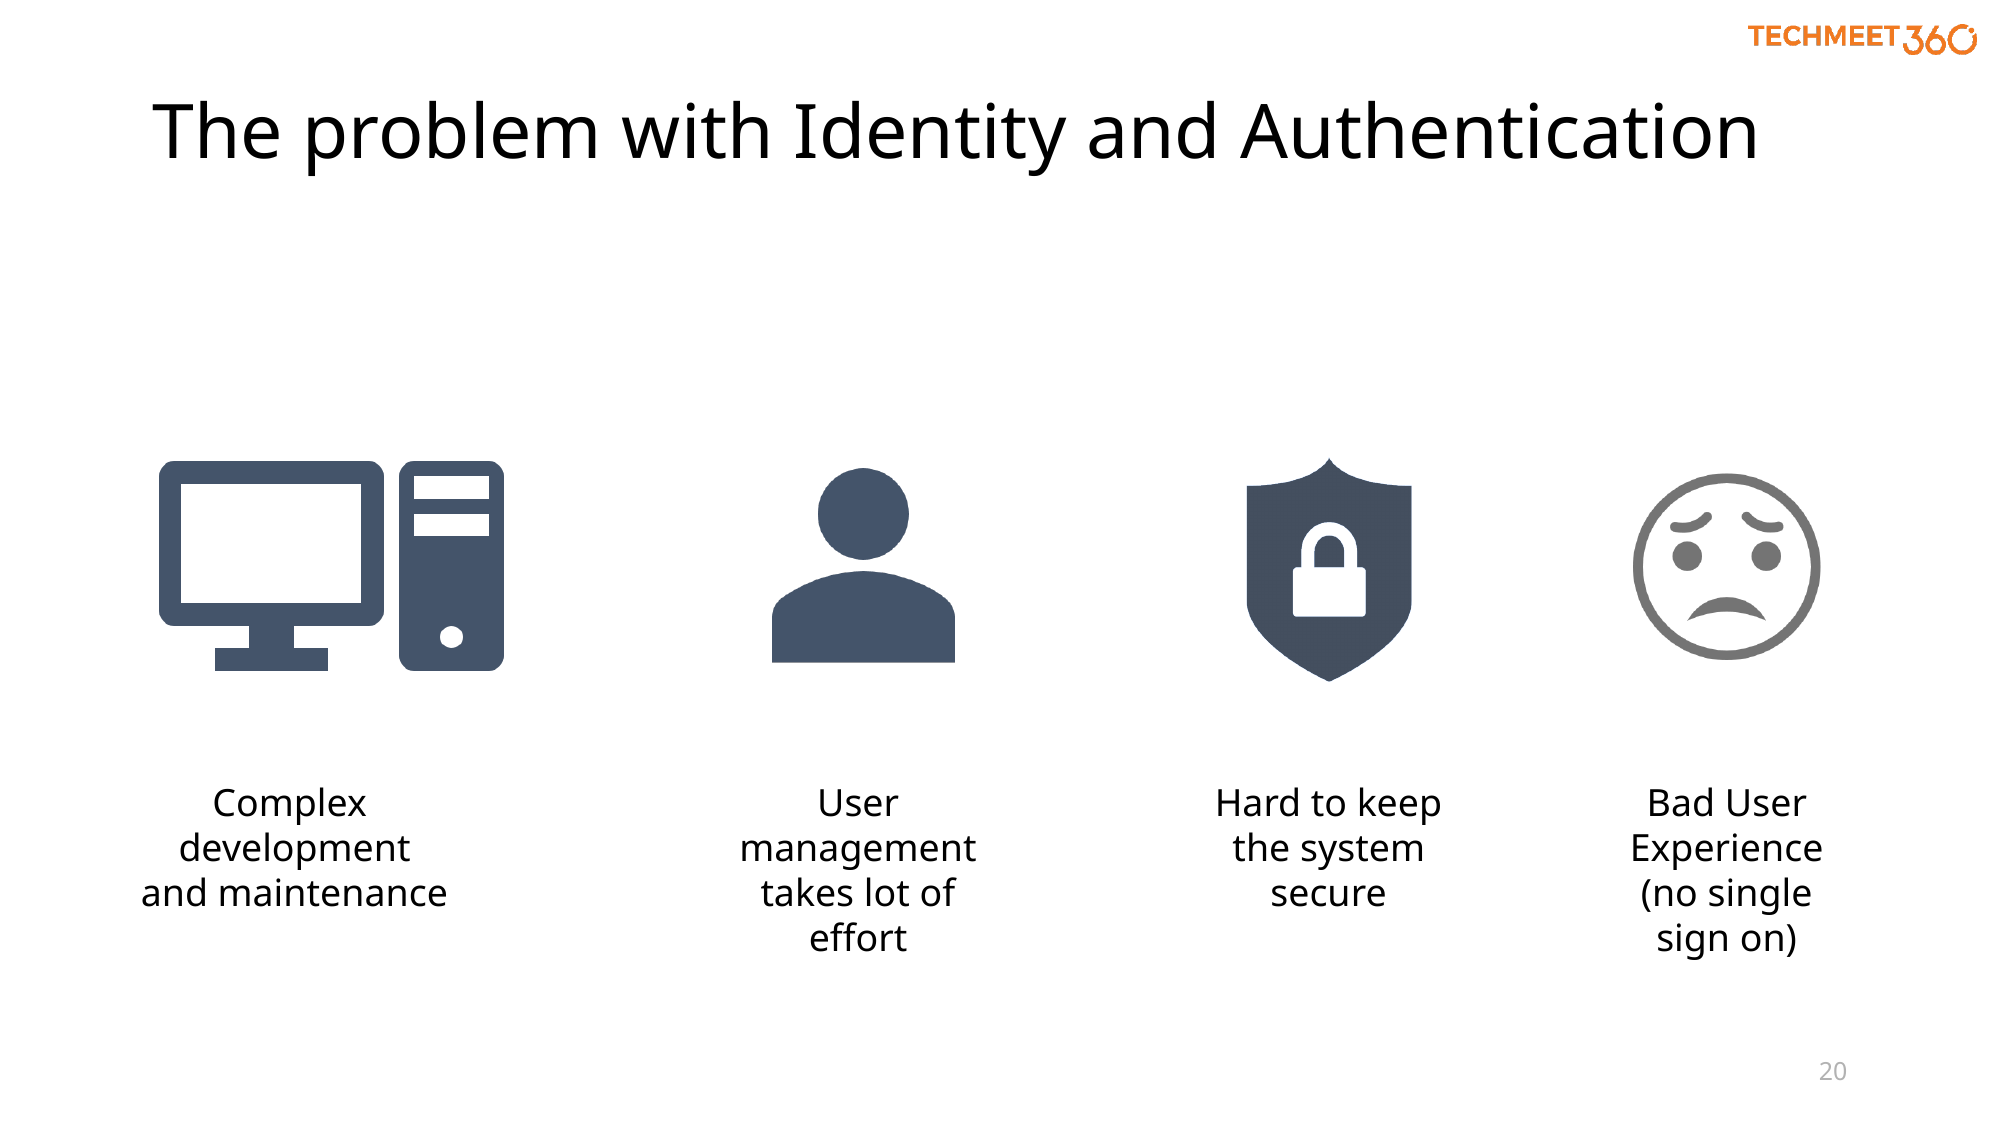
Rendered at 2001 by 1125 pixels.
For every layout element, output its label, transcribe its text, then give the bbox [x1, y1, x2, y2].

picture [1216, 457, 1441, 682]
slide_number 20 [1412, 1042, 1863, 1103]
text_box Hard to keep the system secure [1186, 771, 1471, 921]
text_box Bad User Experience (no single sign on) [1584, 771, 1869, 966]
picture [1608, 446, 1845, 682]
title The problem with Identity and Authentication [137, 59, 1863, 209]
picture [726, 428, 1000, 702]
picture [1748, 24, 1977, 55]
text_box User management takes lot of effort [716, 771, 1000, 966]
picture [151, 386, 511, 745]
text_box Complex development and maintenance [126, 771, 464, 921]
